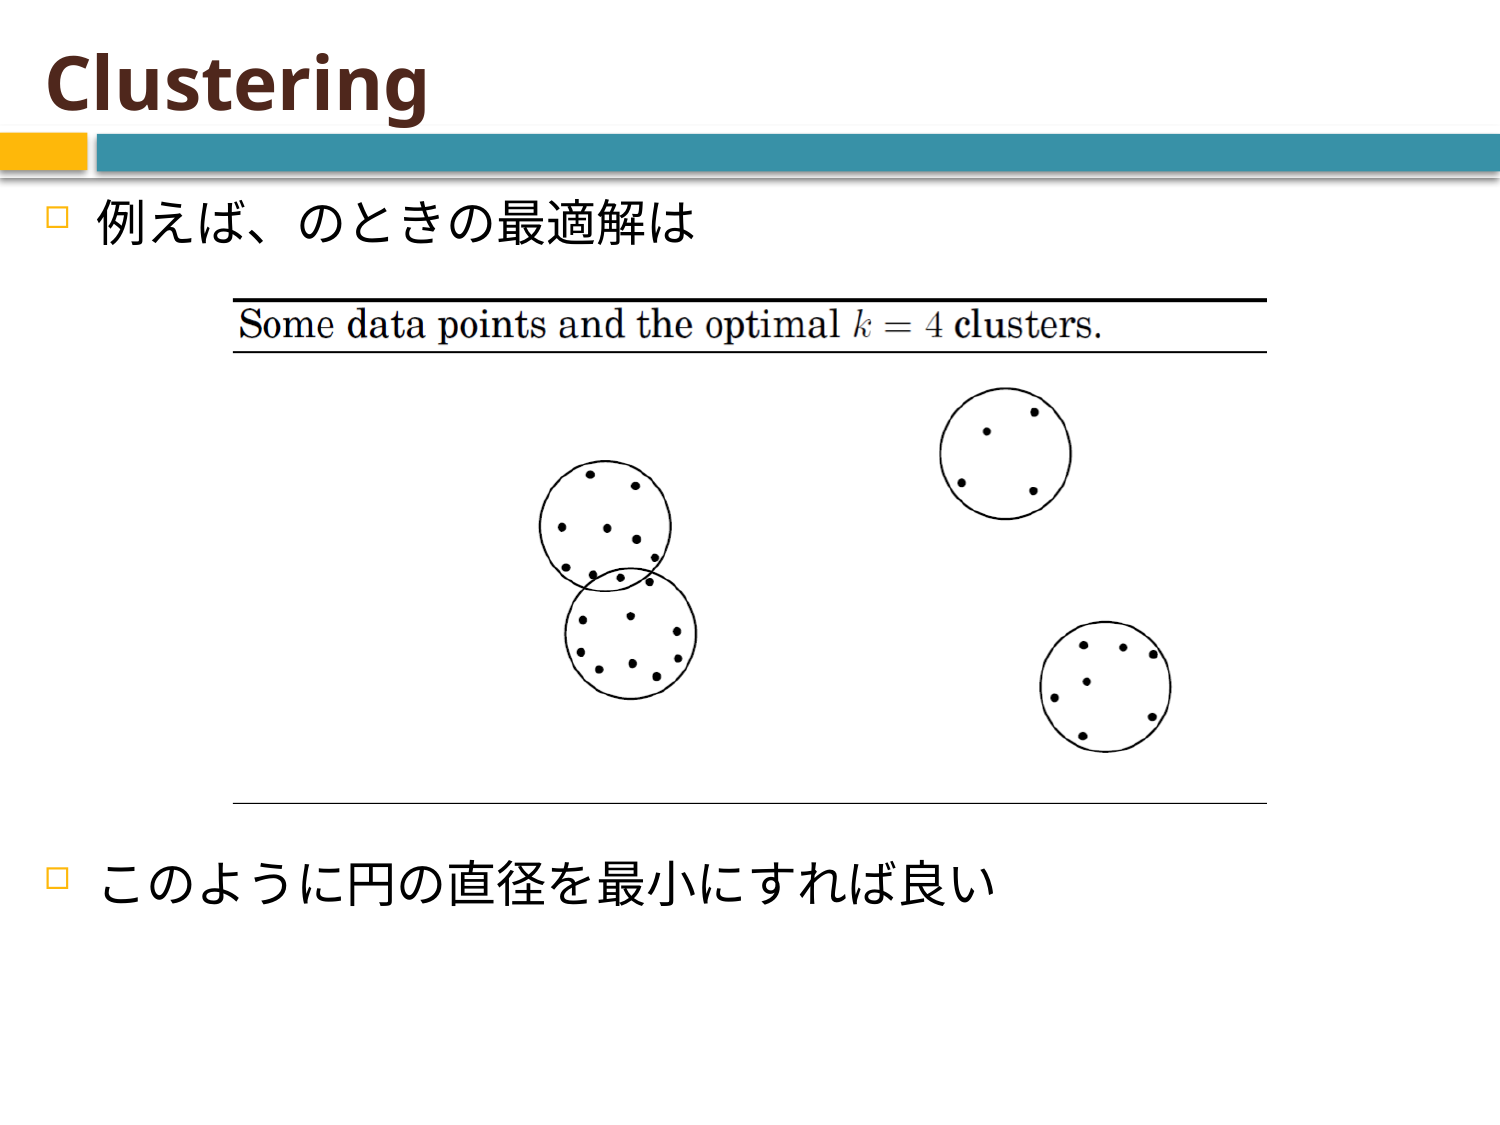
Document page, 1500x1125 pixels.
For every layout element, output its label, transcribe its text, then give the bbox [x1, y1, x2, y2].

picture [232, 294, 1268, 804]
title Clustering [29, 30, 1471, 131]
